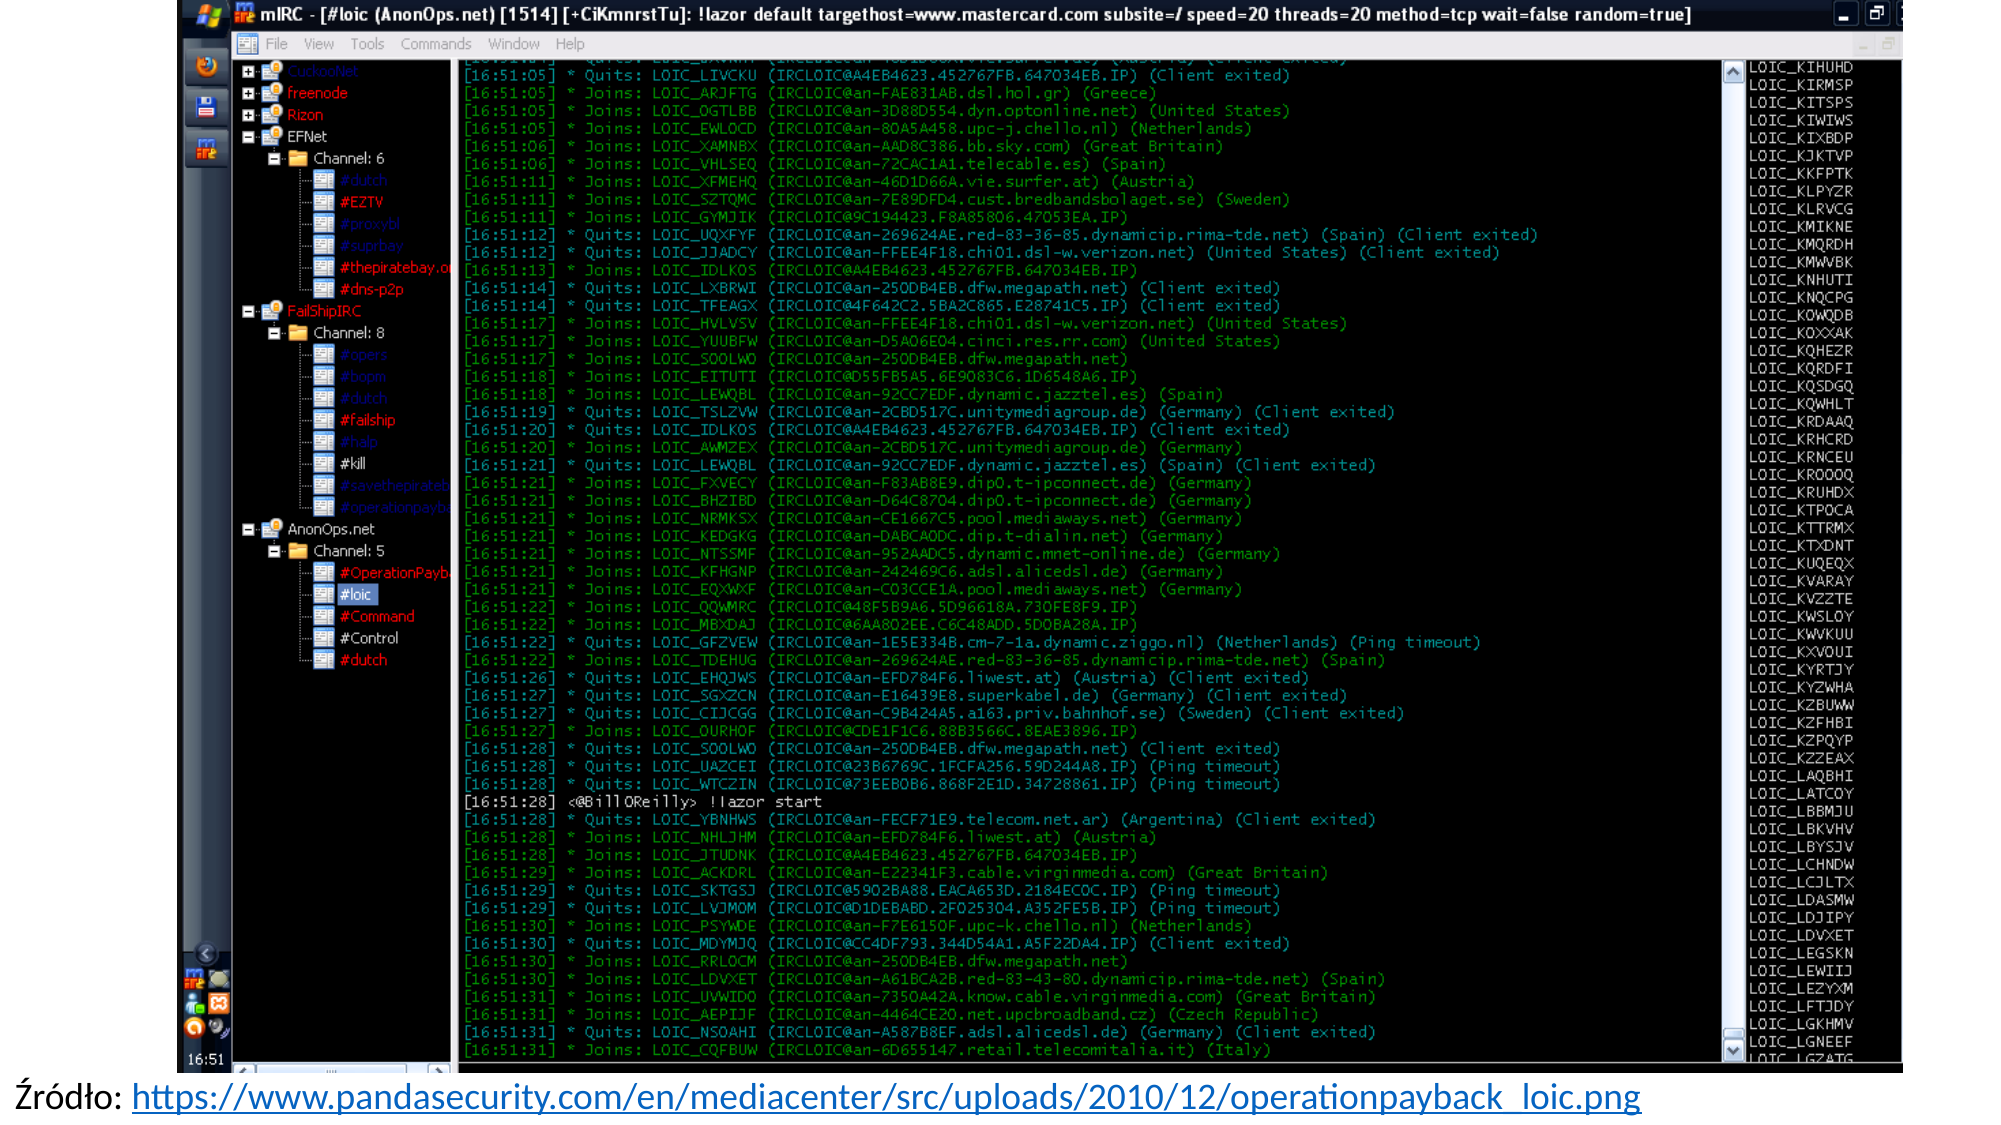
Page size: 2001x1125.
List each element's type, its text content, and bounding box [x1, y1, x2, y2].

picture [177, 0, 1903, 1074]
text_box Źródło: https://www.pandasecurity.com/en/mediacenter/src/uploads/2010/12/operationpayback_loic.png [0, 1064, 1736, 1125]
